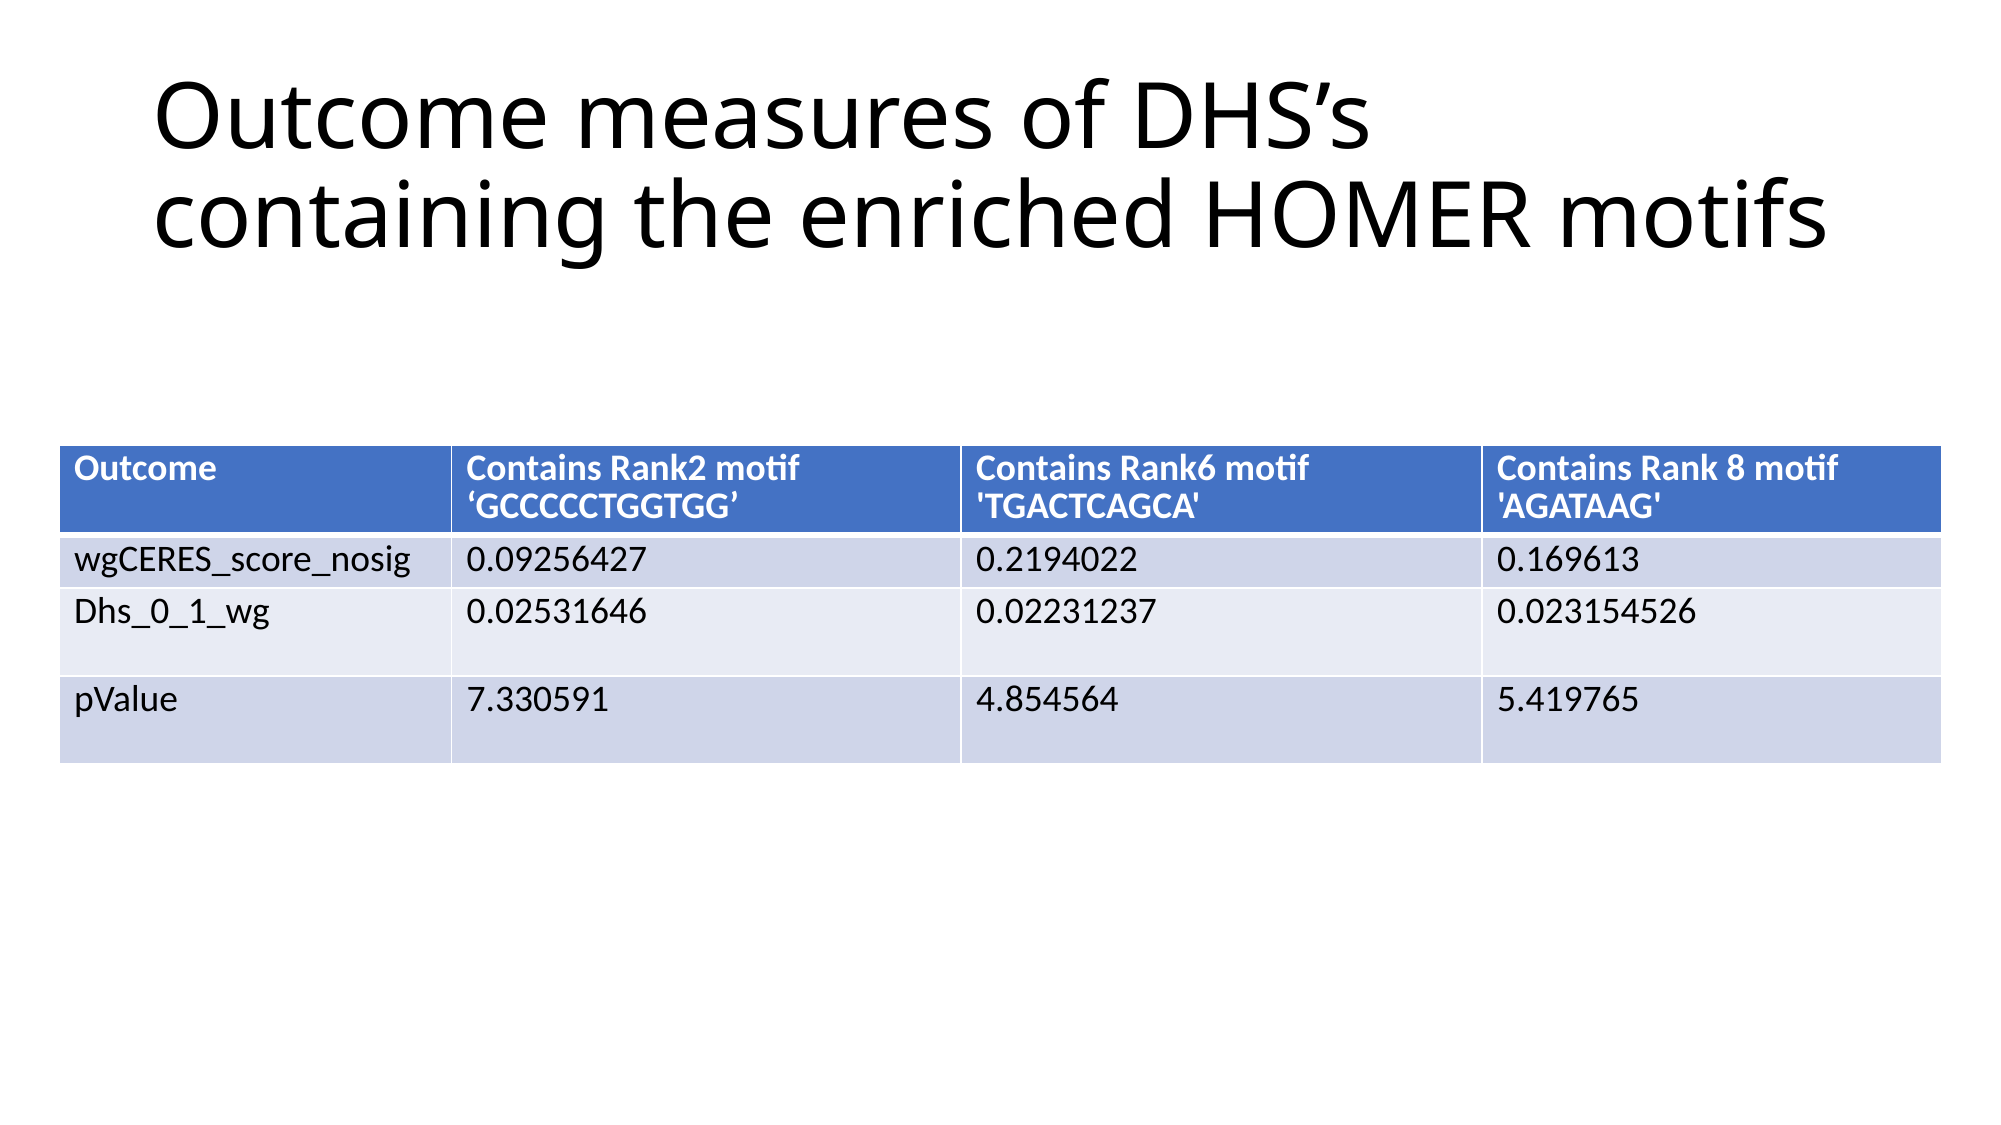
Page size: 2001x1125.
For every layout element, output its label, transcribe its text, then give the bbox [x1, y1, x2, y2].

table_cell 0.09256427 [452, 538, 960, 587]
table_cell 0.02531646 [452, 589, 960, 675]
table_cell wgCERES_score_nosig [60, 538, 451, 587]
table_cell 0.023154526 [1483, 589, 1941, 675]
table_cell 5.419765 [1483, 677, 1941, 763]
table_cell 0.2194022 [962, 538, 1481, 587]
table_header Contains Rank 8 motif 'AGATAAG' [1483, 446, 1941, 532]
table_header Contains Rank6 motif 'TGACTCAGCA' [962, 446, 1481, 532]
table_cell 4.854564 [962, 677, 1481, 763]
table_header Contains Rank2 motif ‘GCCCCCTGGTGG’ [452, 446, 960, 532]
table_cell Dhs_0_1_wg [60, 589, 451, 675]
table_cell pValue [60, 677, 451, 763]
title Outcome measures of DHS’s containing the enriched HOMER motifs [137, 59, 1863, 278]
table_cell 0.169613 [1483, 538, 1941, 587]
table_header Outcome [60, 446, 451, 532]
table_cell 0.02231237 [962, 589, 1481, 675]
table_cell 7.330591 [452, 677, 960, 763]
